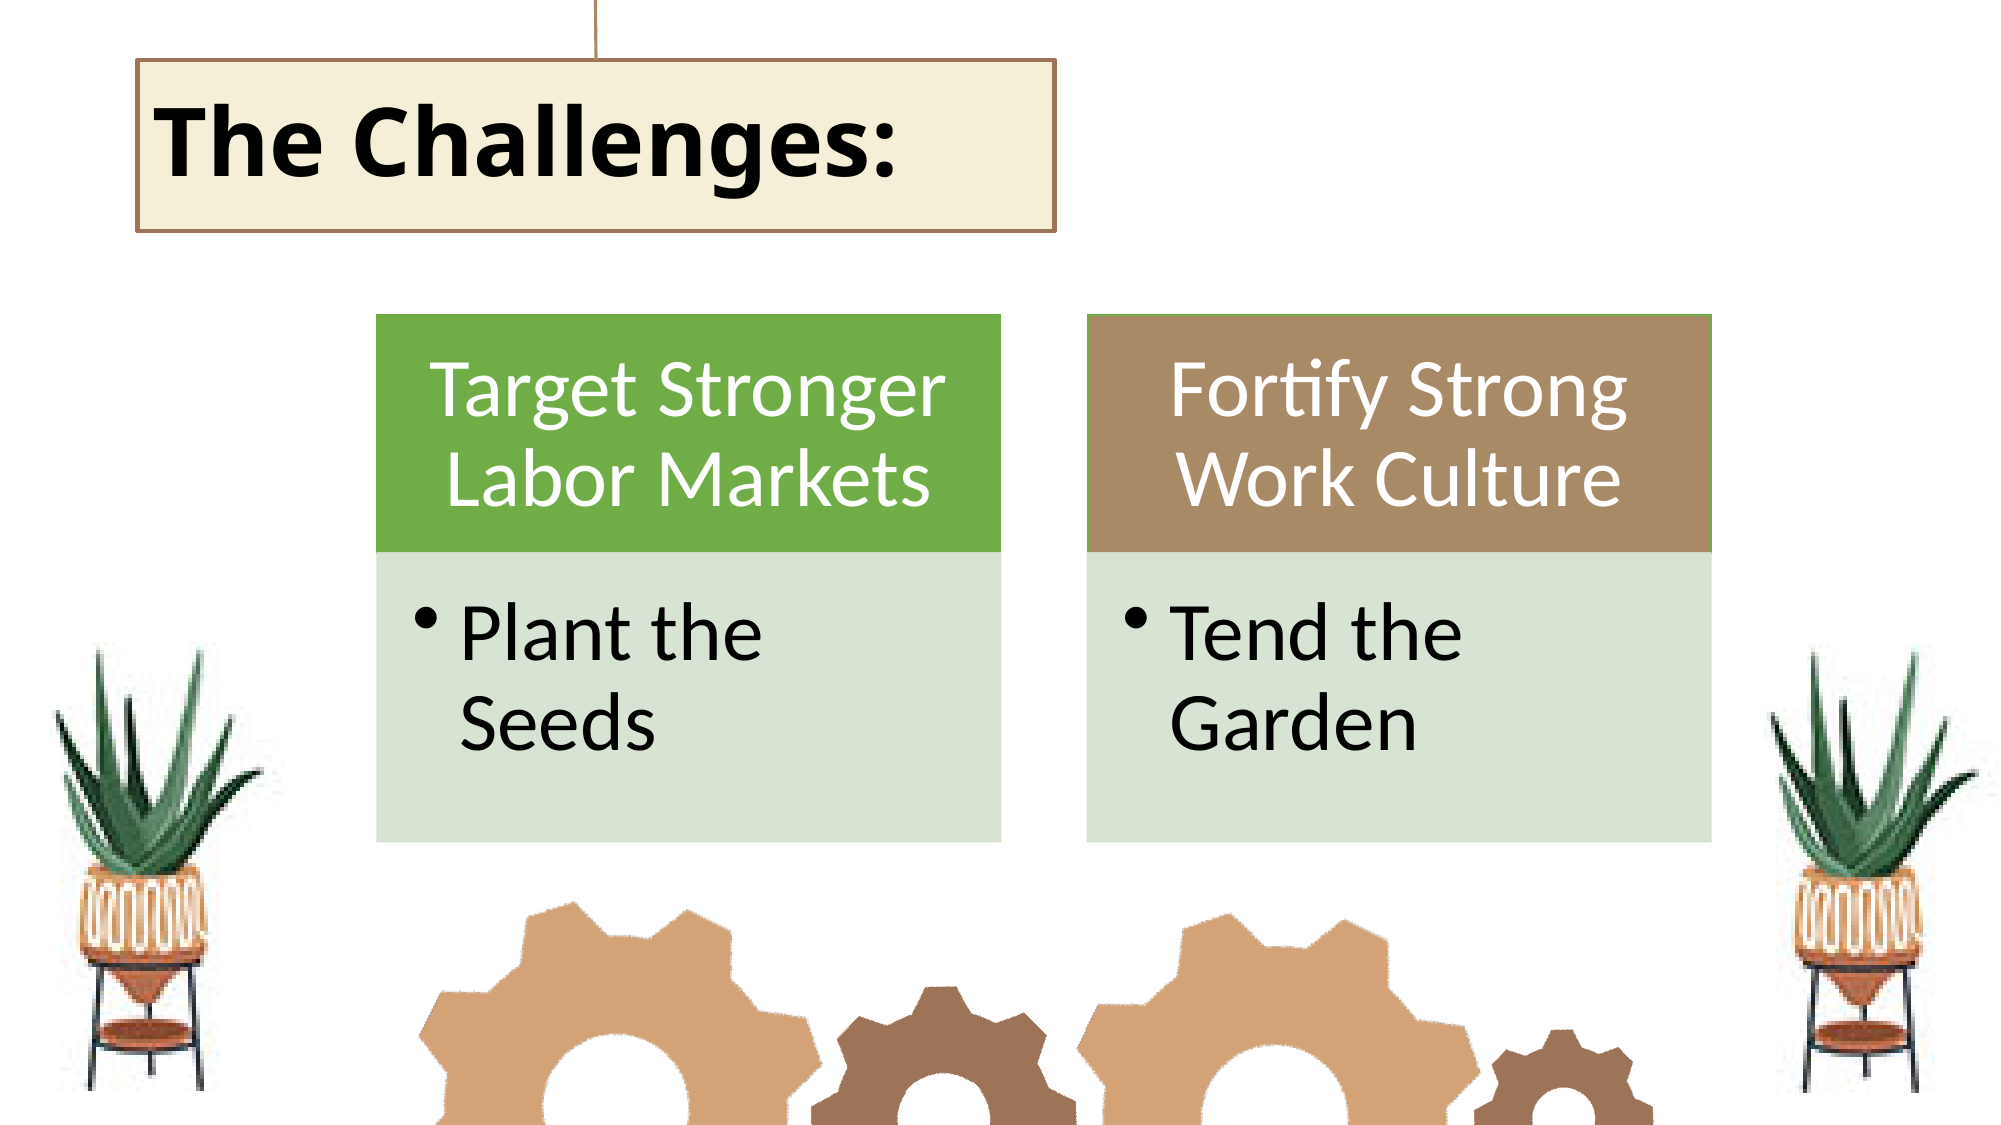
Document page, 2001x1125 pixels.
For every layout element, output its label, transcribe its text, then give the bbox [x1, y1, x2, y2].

picture [49, 626, 1741, 1125]
picture [1763, 628, 2001, 1125]
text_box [377, 133, 1711, 1023]
title The Challenges: [137, 59, 1055, 232]
